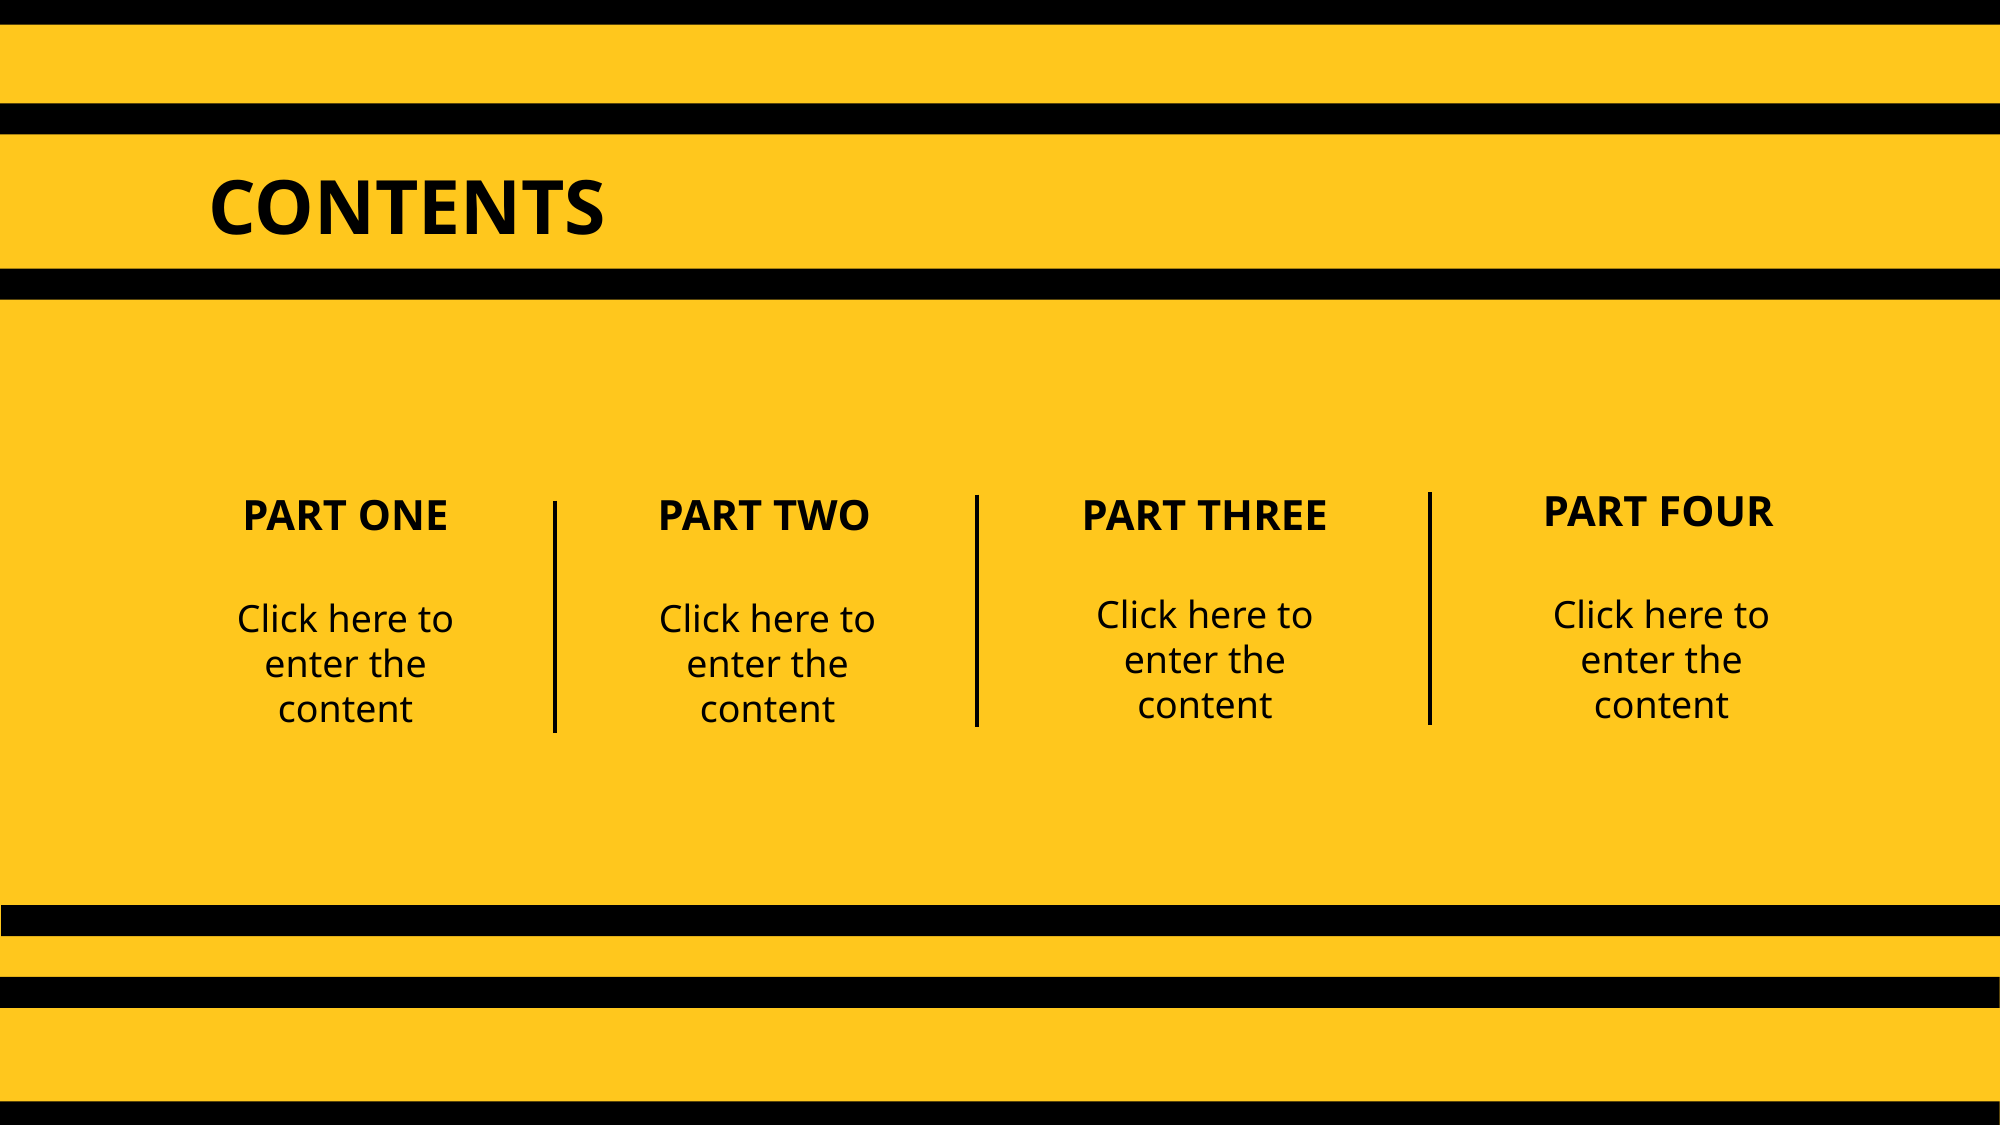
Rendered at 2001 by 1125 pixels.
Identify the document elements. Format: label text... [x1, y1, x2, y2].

text_box [0, 268, 2000, 301]
text_box Click here to enter the content [633, 587, 902, 737]
text_box CONTENTS [193, 151, 622, 257]
text_box PART THREE [1066, 456, 1343, 546]
text_box [0, 976, 2000, 1009]
text_box Click here to enter the content [1071, 583, 1339, 734]
text_box Click here to enter the content [211, 587, 480, 737]
text_box Click here to enter the content [1527, 583, 1796, 734]
text_box [0, 102, 2000, 136]
text_box [0, 0, 2000, 26]
text_box PART TWO [642, 456, 886, 546]
text_box [0, 904, 2000, 937]
text_box [0, 1100, 2000, 1125]
text_box PART ONE [227, 456, 464, 546]
text_box PART FOUR [1528, 452, 1789, 543]
